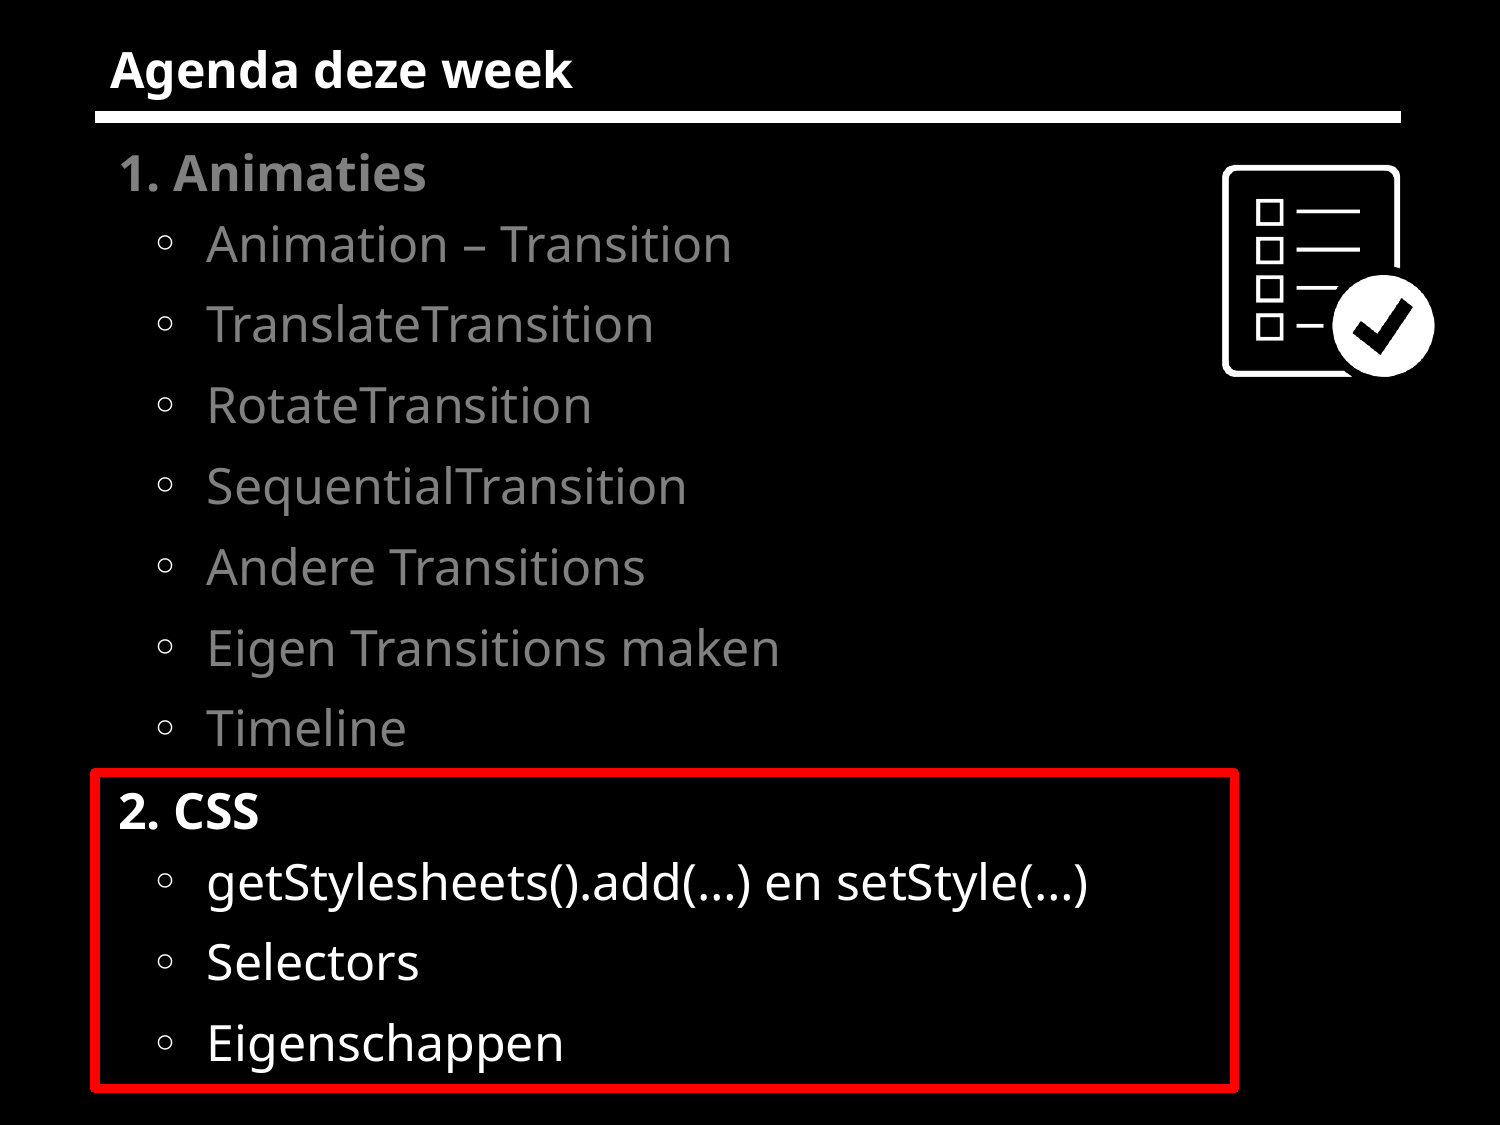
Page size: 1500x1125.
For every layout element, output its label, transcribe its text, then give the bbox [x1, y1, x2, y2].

picture [1209, 154, 1441, 387]
title Agenda deze week [94, 20, 1402, 117]
list Animaties Animation – Transition TranslateTransition RotateTransition SequentialTransition Andere Transitions Eigen Transitions maken Timeline CSS getStylesheets().add(…) en setStyle(…) Selectors Eigenschappen [103, 134, 1250, 1089]
text_box [93, 771, 1236, 1091]
